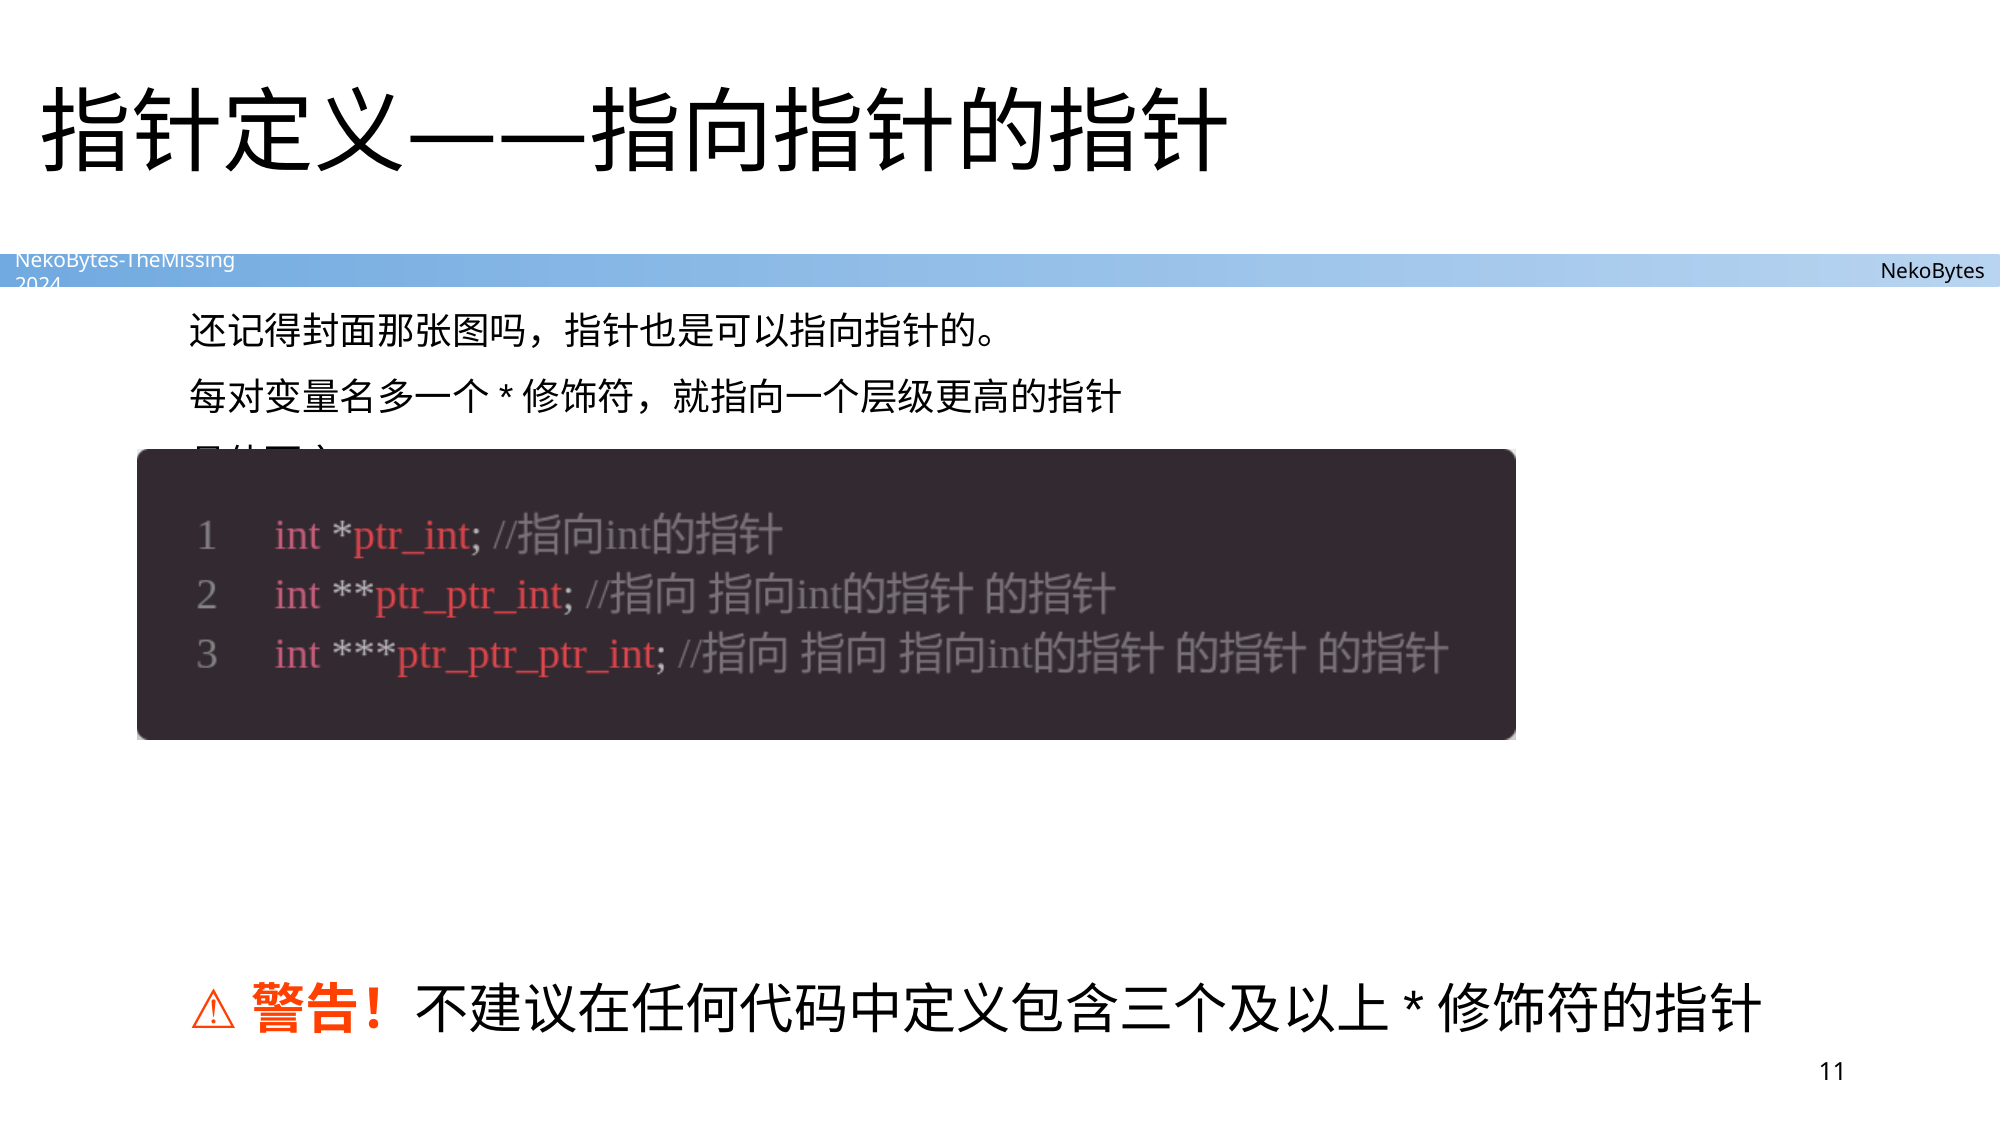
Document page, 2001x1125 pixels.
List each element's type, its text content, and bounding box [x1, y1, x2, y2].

list 还记得封面那张图吗，指针也是可以指向指针的。 每对变量名多一个*修饰符，就指向一个层级更高的指针 具体而言： ⚠️警告！不建议在任何代码中定义包含三个及以上*修饰符的指针 [137, 299, 1862, 1013]
title 指针定义——指向指针的指针 [39, 73, 1764, 183]
slide_number 11 [1412, 1042, 1862, 1103]
picture [137, 449, 1516, 740]
